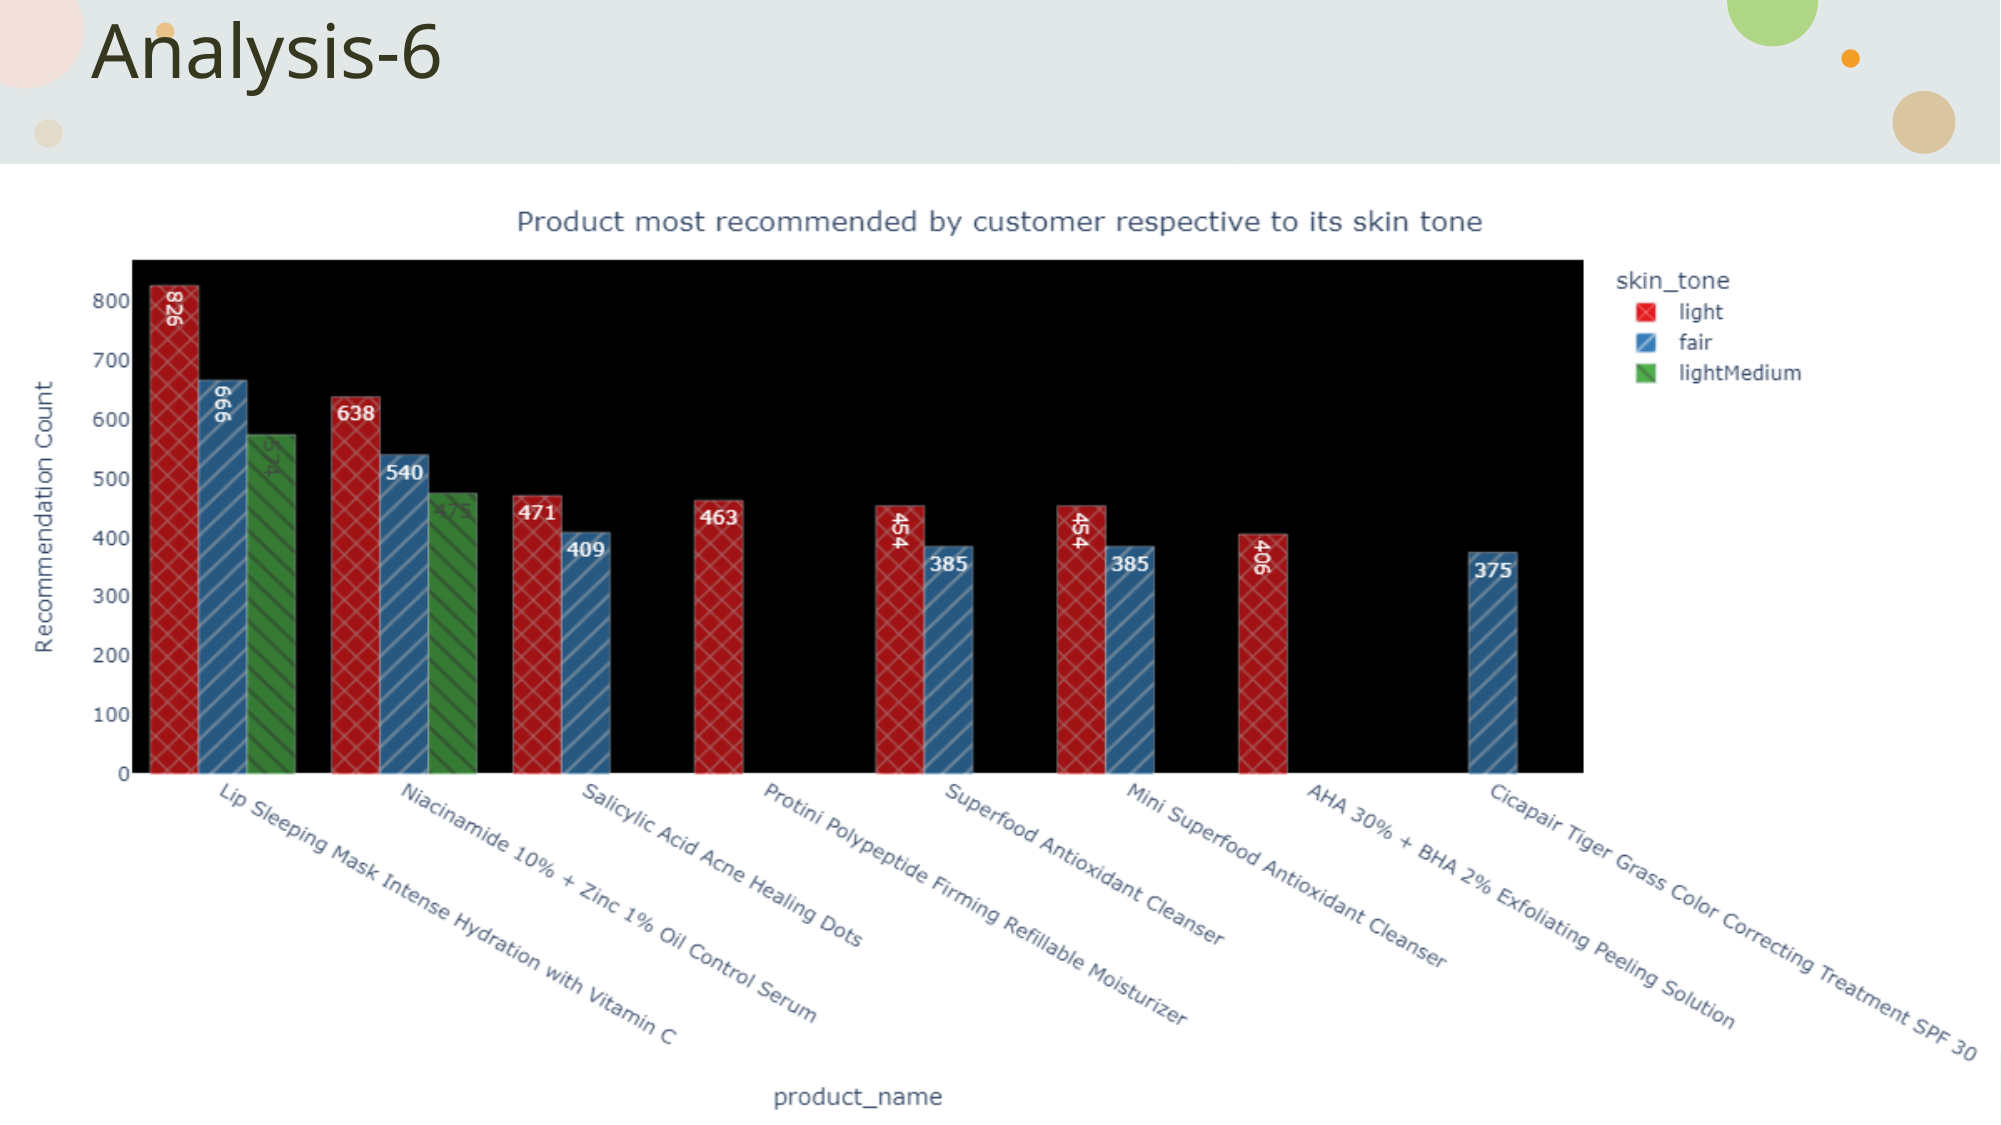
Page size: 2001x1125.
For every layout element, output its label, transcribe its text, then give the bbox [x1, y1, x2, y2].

title Analysis-6 [76, 0, 1825, 163]
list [0, 164, 2000, 1125]
